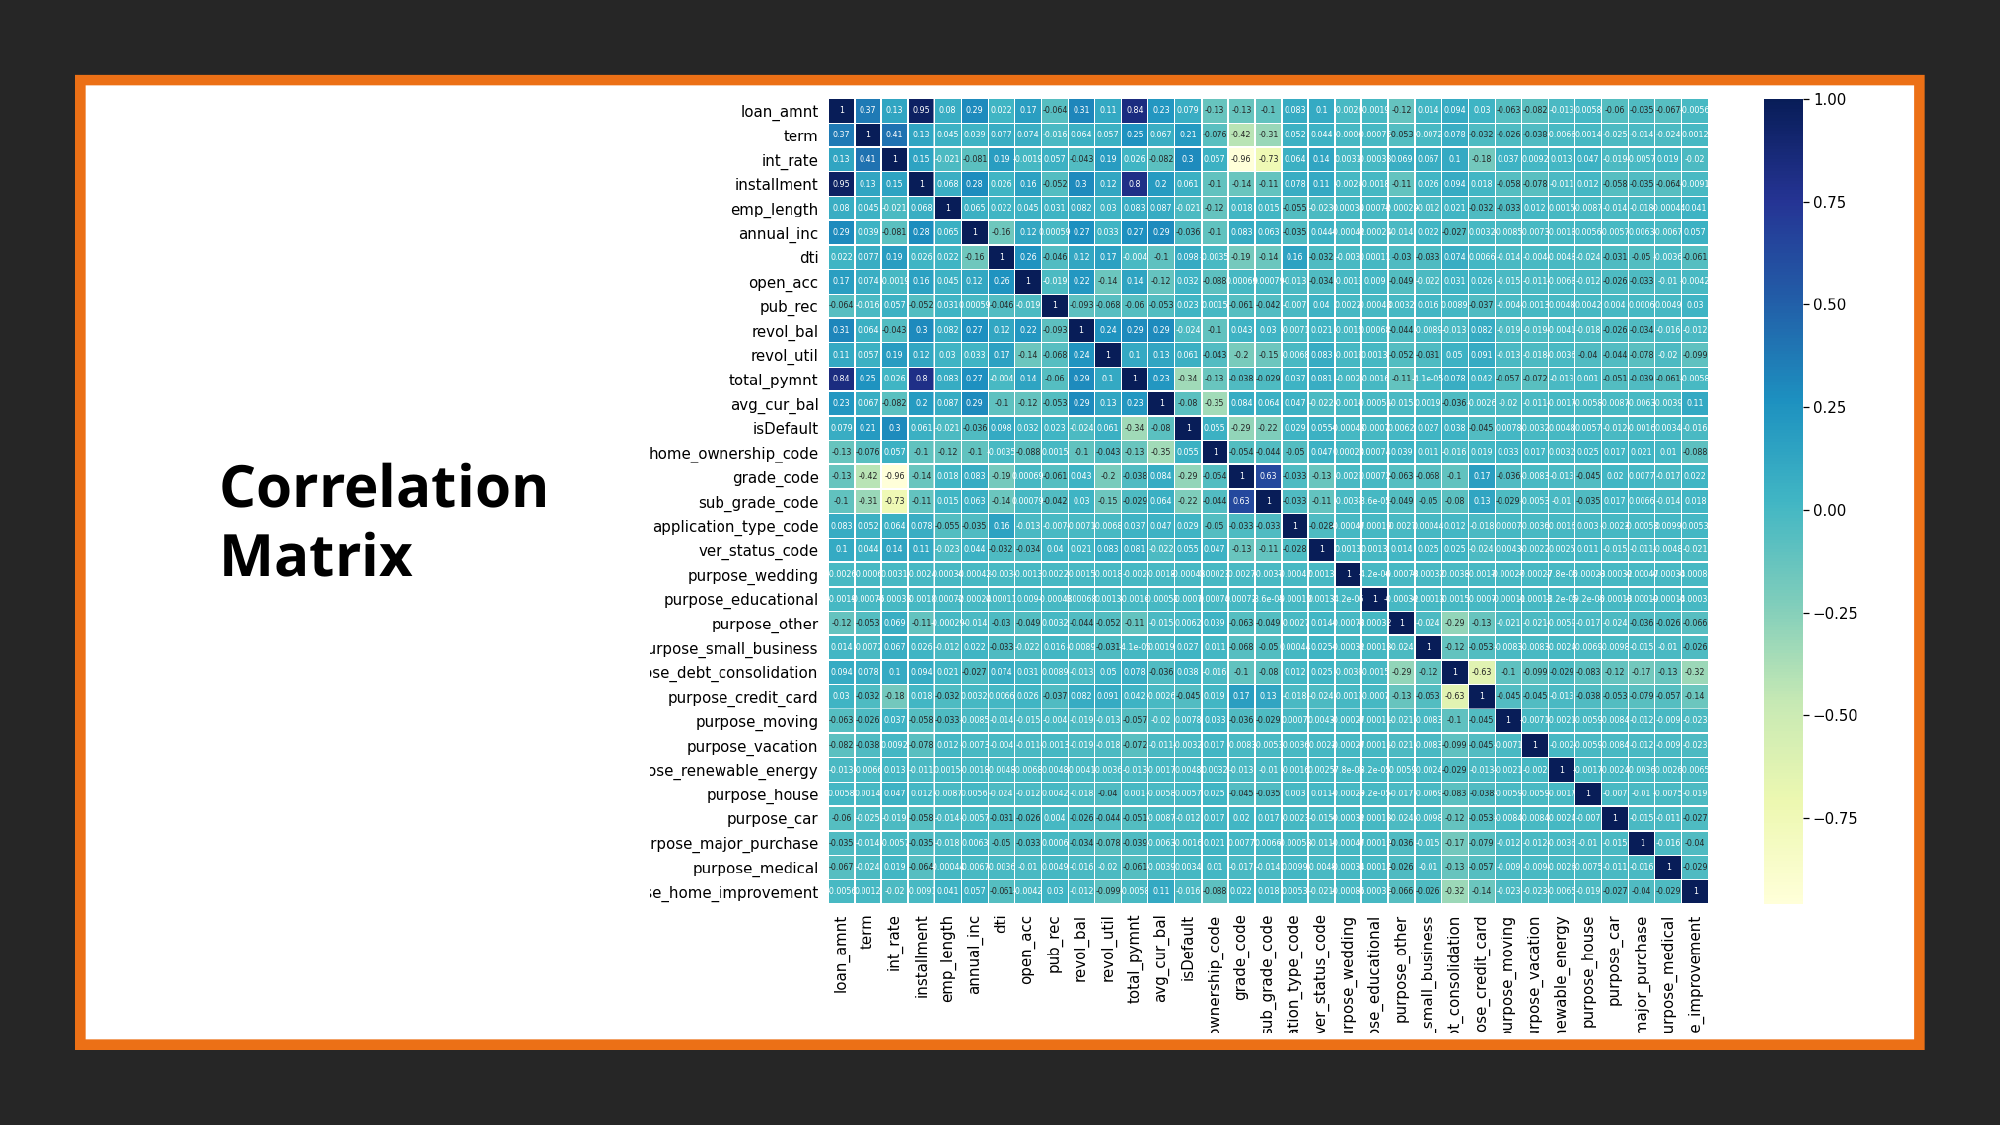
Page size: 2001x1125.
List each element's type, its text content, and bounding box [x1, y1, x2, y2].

text_box [0, 0, 2000, 1125]
text_box Correlation Matrix [204, 441, 646, 597]
picture [649, 90, 1885, 1033]
text_box [74, 74, 1926, 1051]
text_box [84, 84, 1916, 1041]
